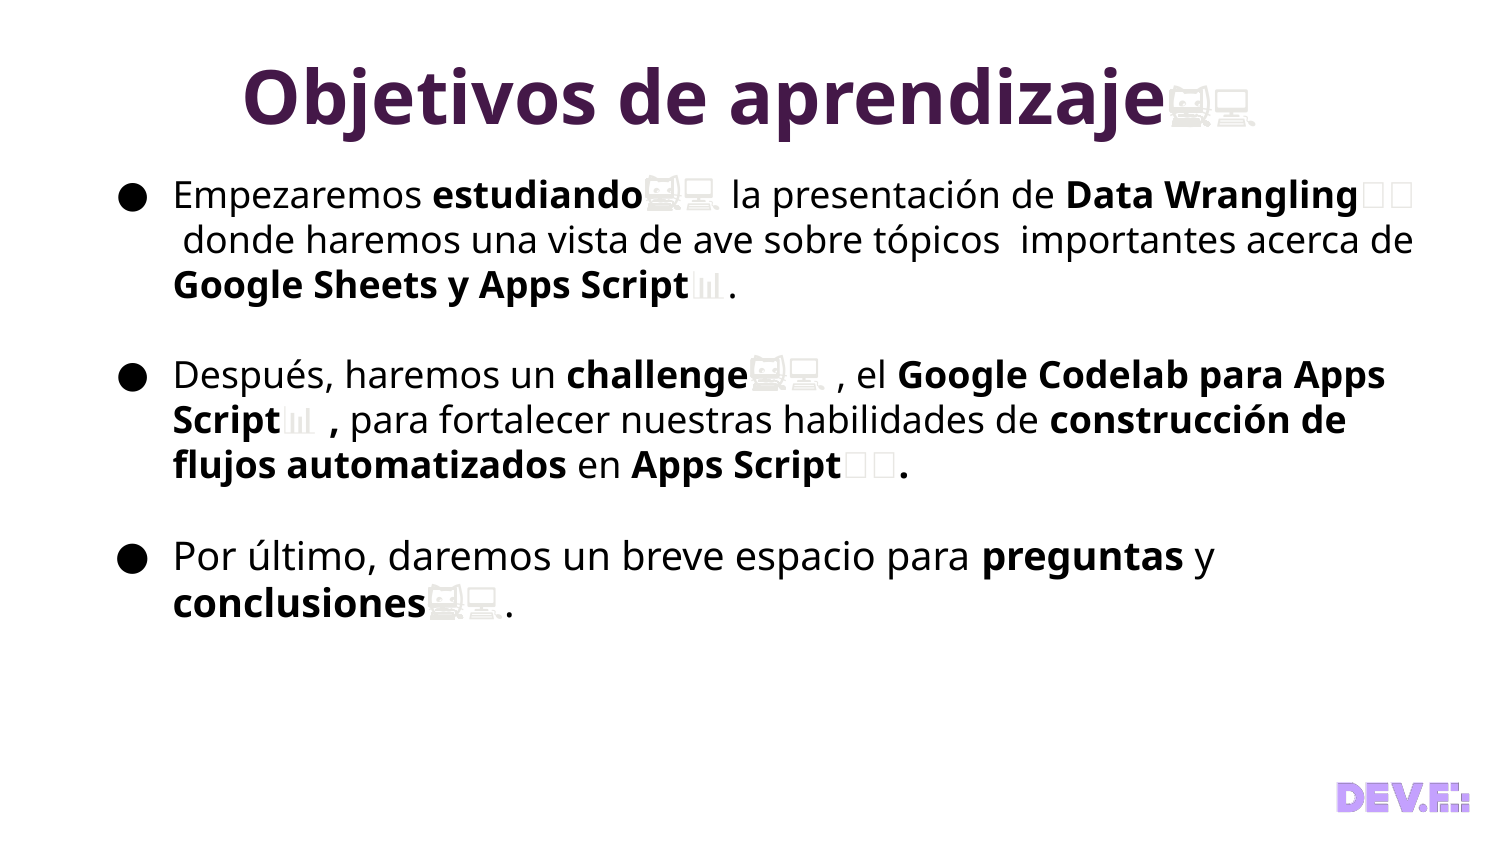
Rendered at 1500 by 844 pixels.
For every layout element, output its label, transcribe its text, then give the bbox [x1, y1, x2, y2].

text_box Objetivos de aprendizaje🐱‍💻 [82, 34, 1418, 155]
text_box Empezaremos estudiando🐱‍💻 la presentación de Data Wrangling🤖💜 donde haremos una vista de ave sobre tópicos importantes acerca de Google Sheets y Apps Script📊💜. Después, haremos un challenge🐱‍💻 , el Google Codelab para Apps Script📊💜 , para fortalecer nuestras habilidades de construcción de flujos automatizados en Apps Script🤖💜. Por último, daremos un breve espacio para preguntas y conclusiones🐱‍💻. [82, 155, 1431, 689]
picture [1330, 776, 1474, 818]
